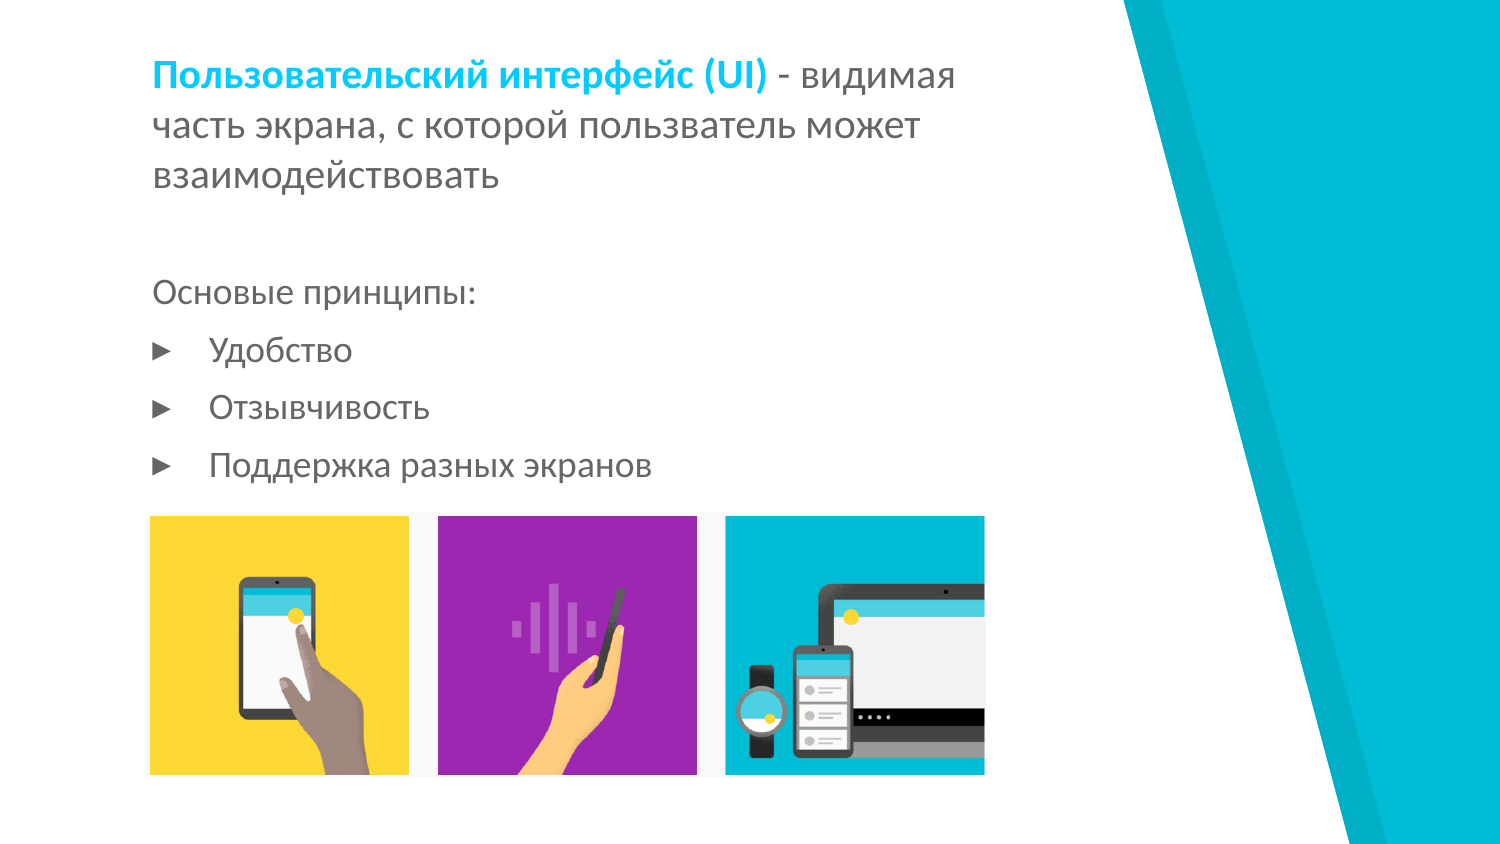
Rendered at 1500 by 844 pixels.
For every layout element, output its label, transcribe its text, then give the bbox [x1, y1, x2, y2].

list Пользовательский интерфейс (UI) - видимая часть экрана, с которой пользватель может взаимодействовать Основые принципы: Удобство Отзывчивость Поддержка разных экранов [137, 32, 1011, 594]
picture [146, 511, 987, 779]
